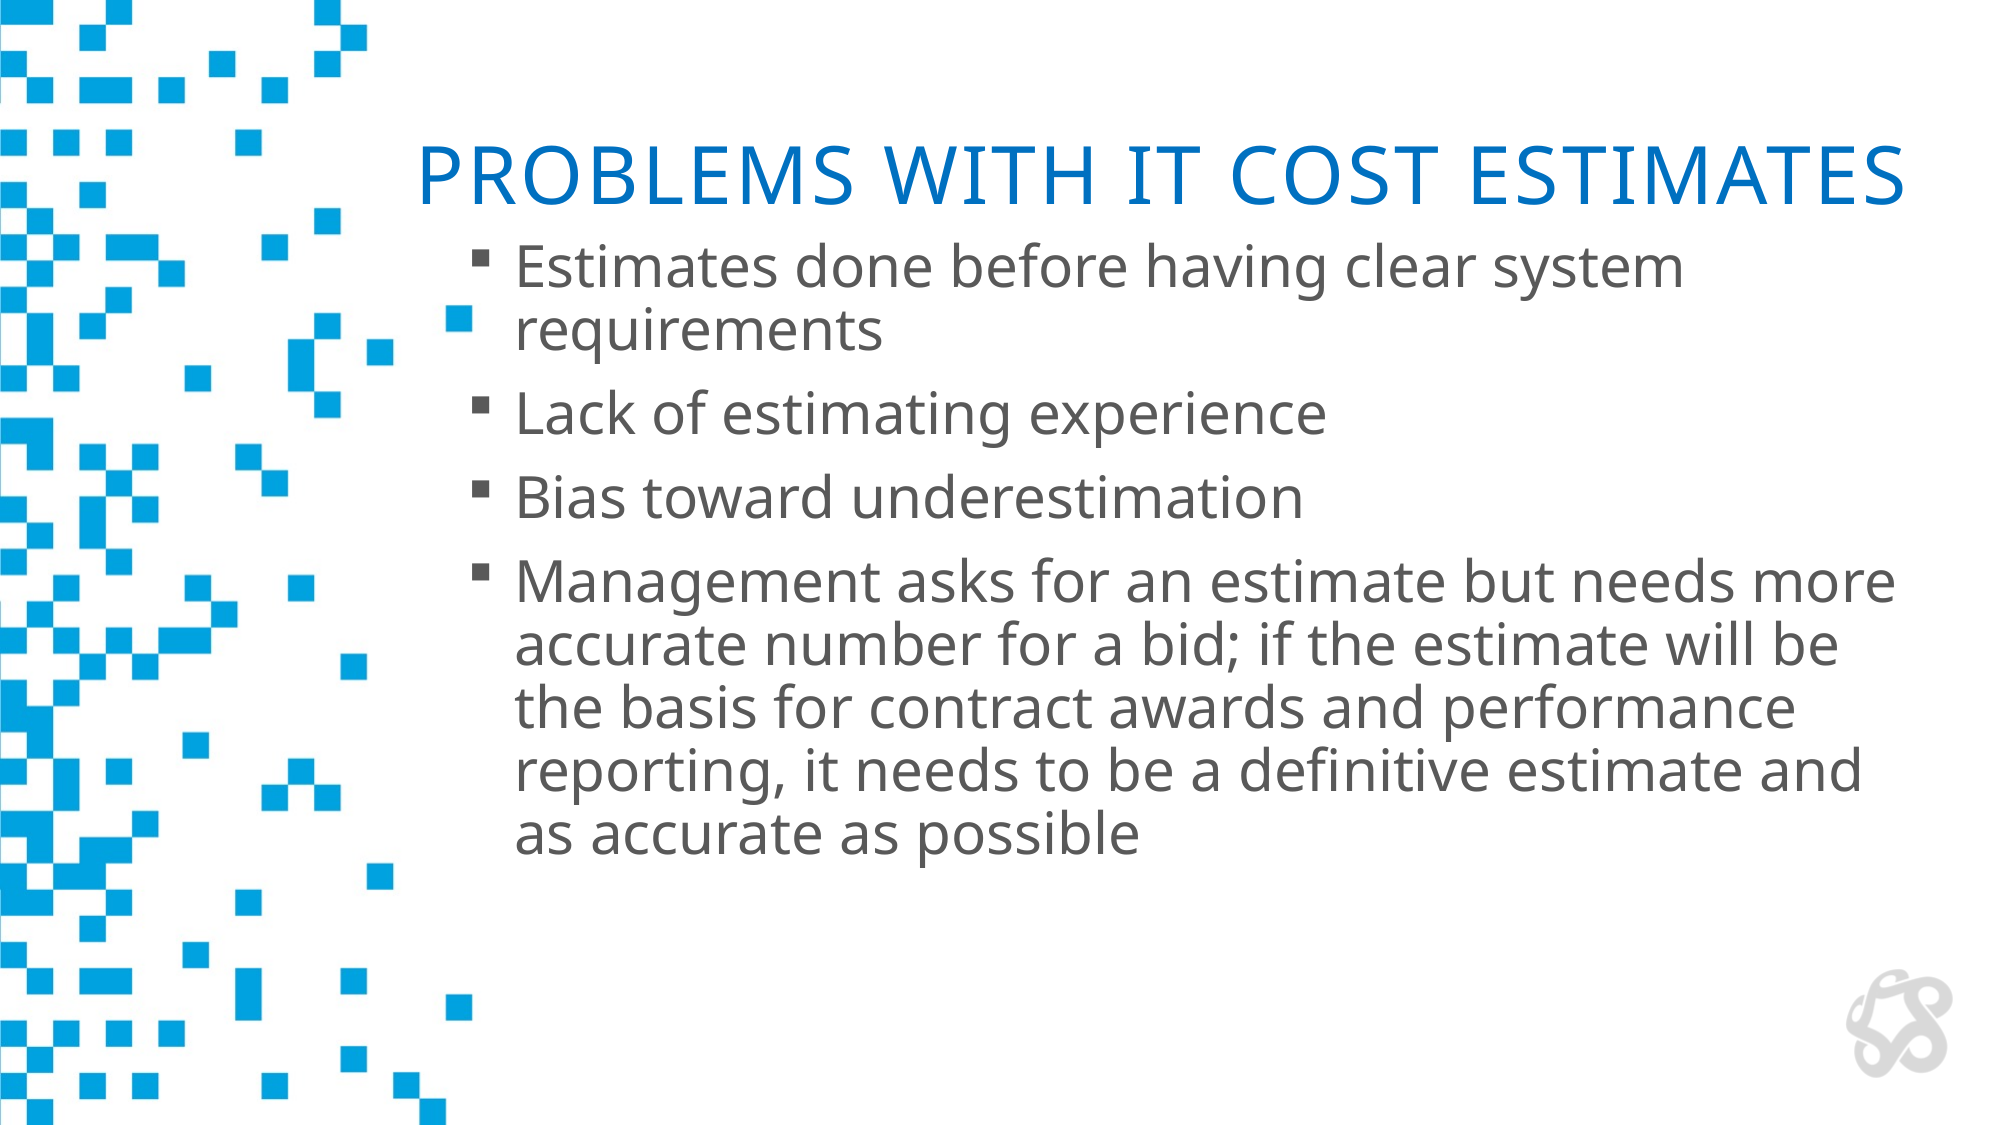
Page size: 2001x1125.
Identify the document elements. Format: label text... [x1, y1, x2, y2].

title Problems with IT Cost Estimates [400, 107, 1933, 231]
picture [0, 0, 2001, 1125]
list Estimates done before having clear system requirements Lack of estimating experience Bias toward underestimation Management asks for an estimate but needs more accurate number for a bid; if the estimate will be the basis for contract awards and performance reporting, it needs to be a definitive estimate and as accurate as possible [452, 230, 1947, 1044]
